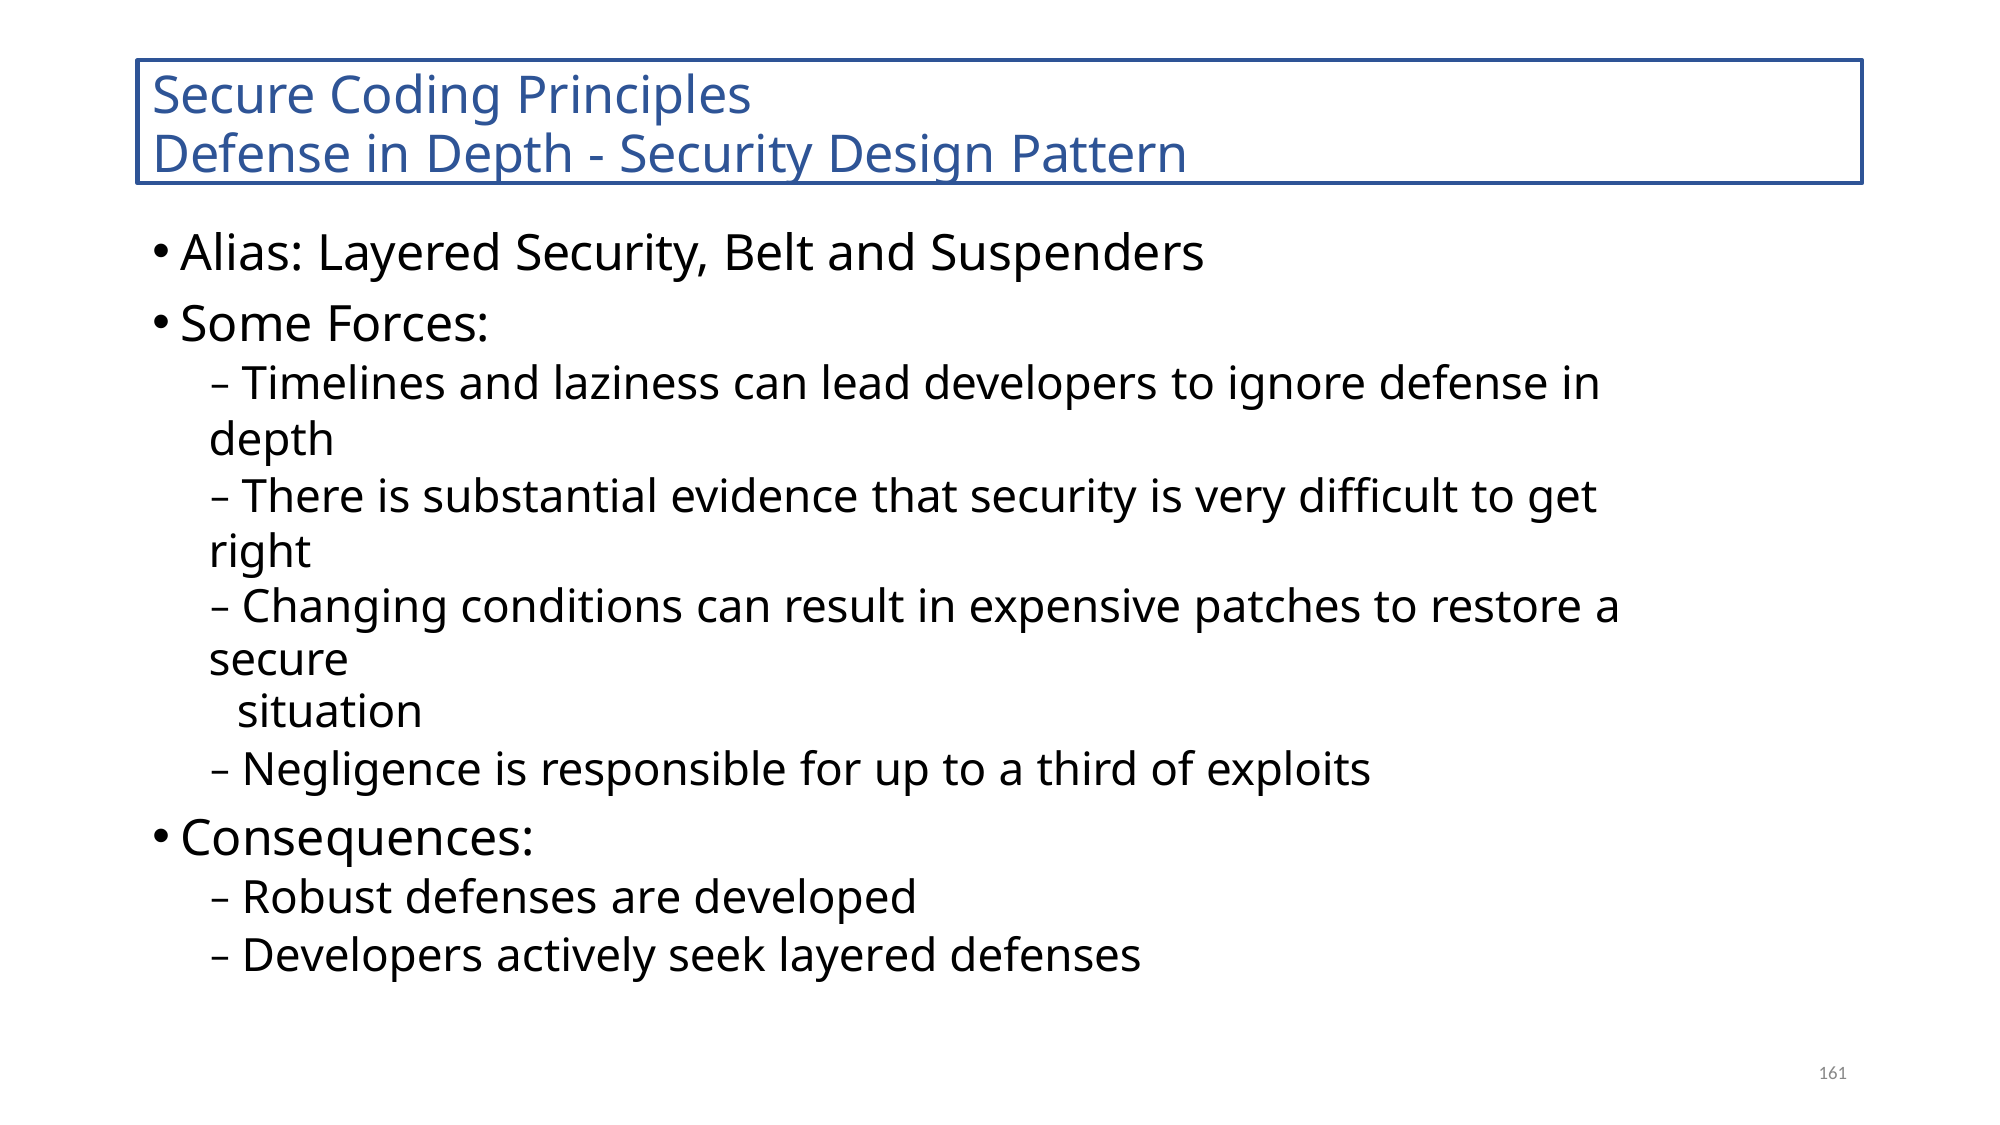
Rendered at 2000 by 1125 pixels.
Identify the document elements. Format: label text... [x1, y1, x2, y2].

slide_number 161 [1812, 1062, 1856, 1125]
text_box Alias: Layered Security, Belt and Suspenders Some Forces: – Timelines and laziness can lead developers to ignore defense in depth – There is substantial evidence that security is very difficult to get right – Changing conditions can result in expensive patches to restore a secure situation – Negligence is responsible for up to a third of exploits Consequences: – Robust defenses are developed – Developers actively seek layered defenses [150, 207, 1687, 981]
text_box Secure Coding Principles Defense in Depth - Security Design Pattern [137, 60, 1863, 184]
